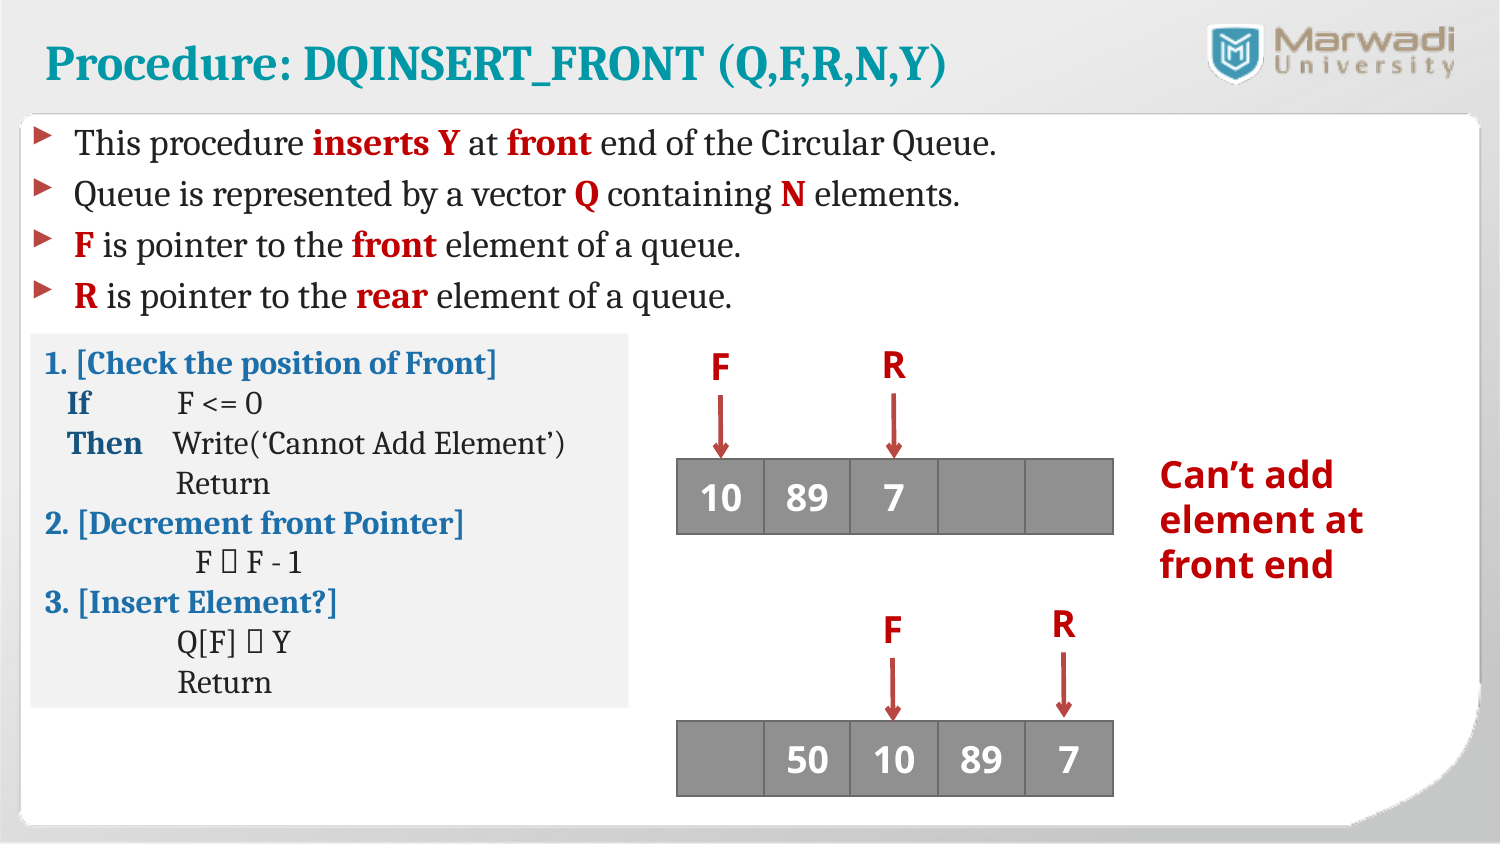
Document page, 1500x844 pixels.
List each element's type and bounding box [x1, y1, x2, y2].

text_box [1019, 592, 1107, 718]
text_box [849, 598, 936, 722]
text_box [676, 458, 1113, 534]
text_box [676, 720, 1113, 797]
picture [0, 0, 1500, 844]
